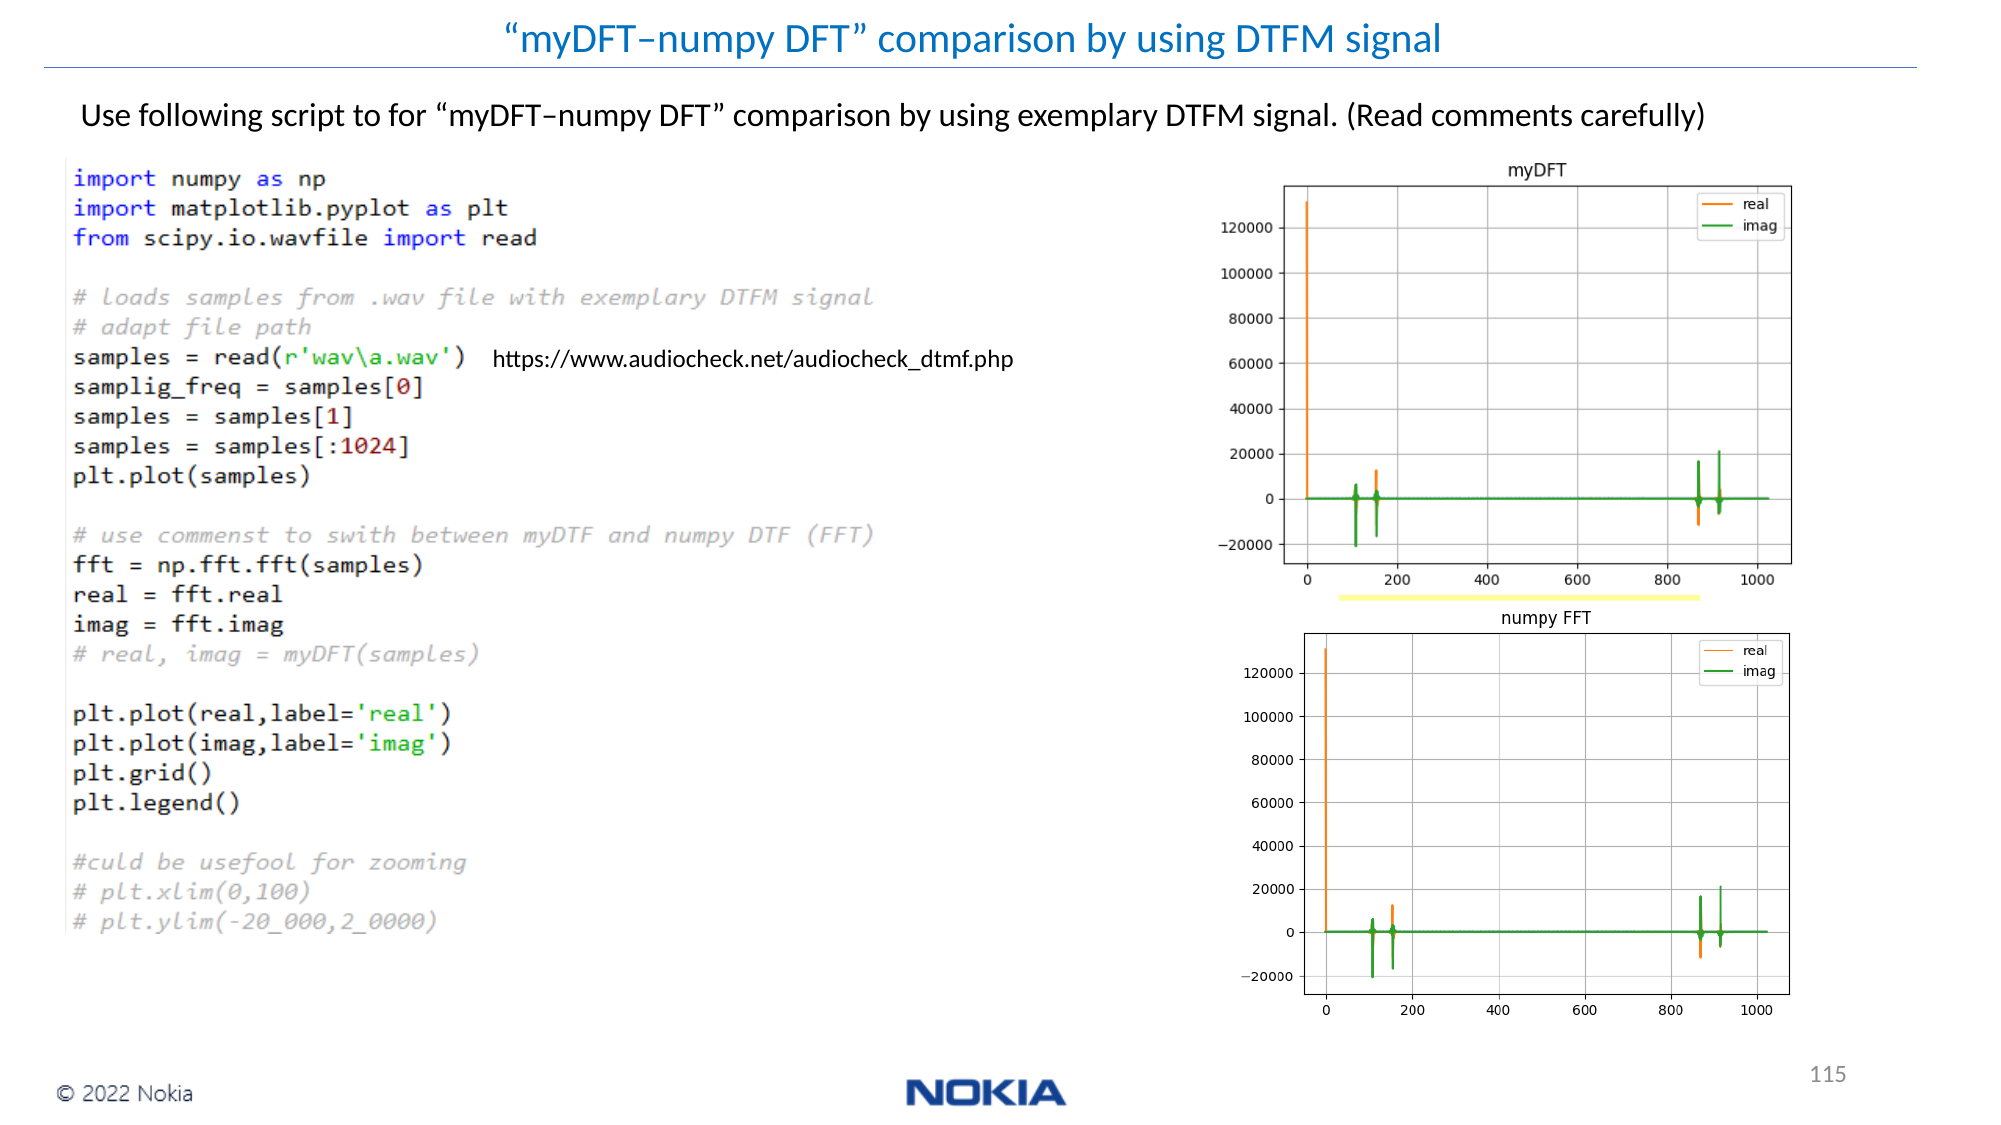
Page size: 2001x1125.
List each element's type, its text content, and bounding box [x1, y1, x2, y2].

slide_number 115 [1412, 1042, 1863, 1103]
picture [1234, 604, 1810, 1023]
text_box Put plots here [1338, 595, 1701, 601]
text_box “myDFT–numpy DFT” comparison by using DTFM signal [43, 0, 1901, 67]
text_box Use following script to for “myDFT–numpy DFT” comparison by using exemplary DTFM signal. (Read comments carefully) [65, 85, 1918, 140]
picture [1209, 158, 1835, 595]
picture [36, 1066, 1167, 1111]
picture [65, 158, 882, 934]
text_box https://www.audiocheck.net/audiocheck_dtmf.php [882, 335, 1053, 380]
